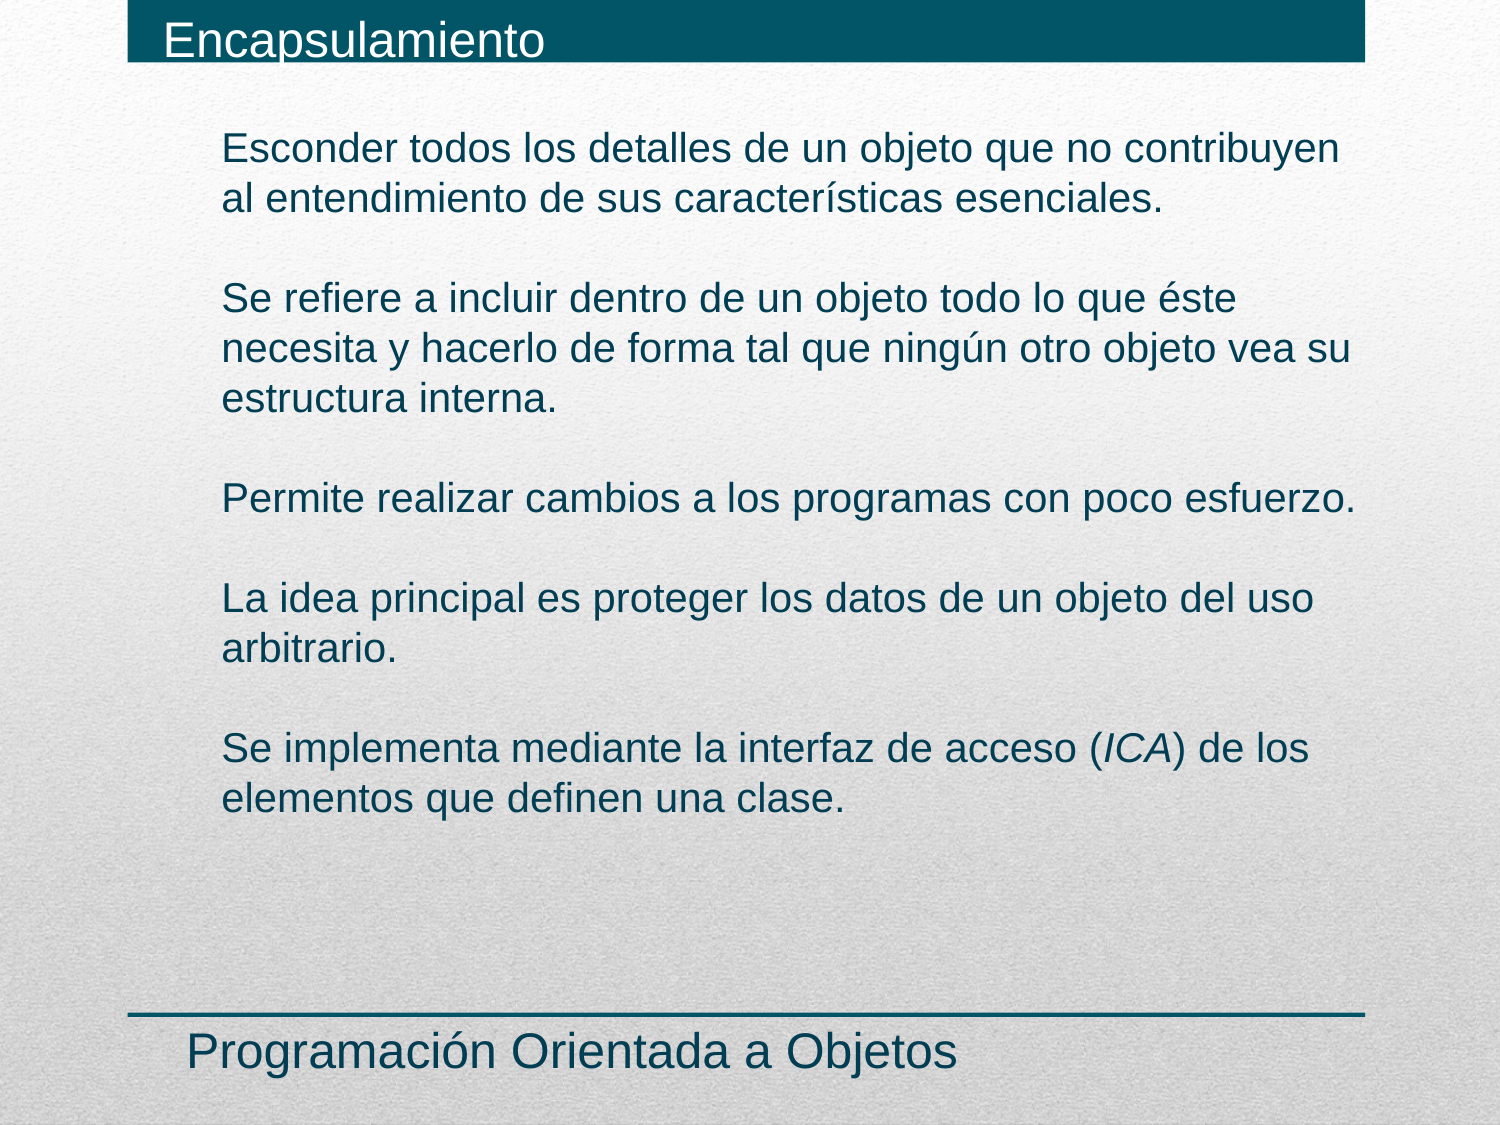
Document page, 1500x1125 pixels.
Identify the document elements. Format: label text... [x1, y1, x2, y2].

text_box Programación Orientada a Objetos [171, 1011, 1211, 1087]
picture [0, 0, 1500, 1125]
text_box Encapsulamiento [147, 0, 774, 75]
text_box Esconder todos los detalles de un objeto que no contribuyen al entendimiento de sus características esenciales. Se refiere a incluir dentro de un objeto todo lo que éste necesita y hacerlo de forma tal que ningún otro objeto vea su estructura interna. Permite realizar cambios a los programas con poco esfuerzo. La idea principal es proteger los datos de un objeto del uso arbitrario. Se implementa mediante la interfaz de acceso (ICA) de los elementos que definen una clase. [206, 113, 1376, 829]
